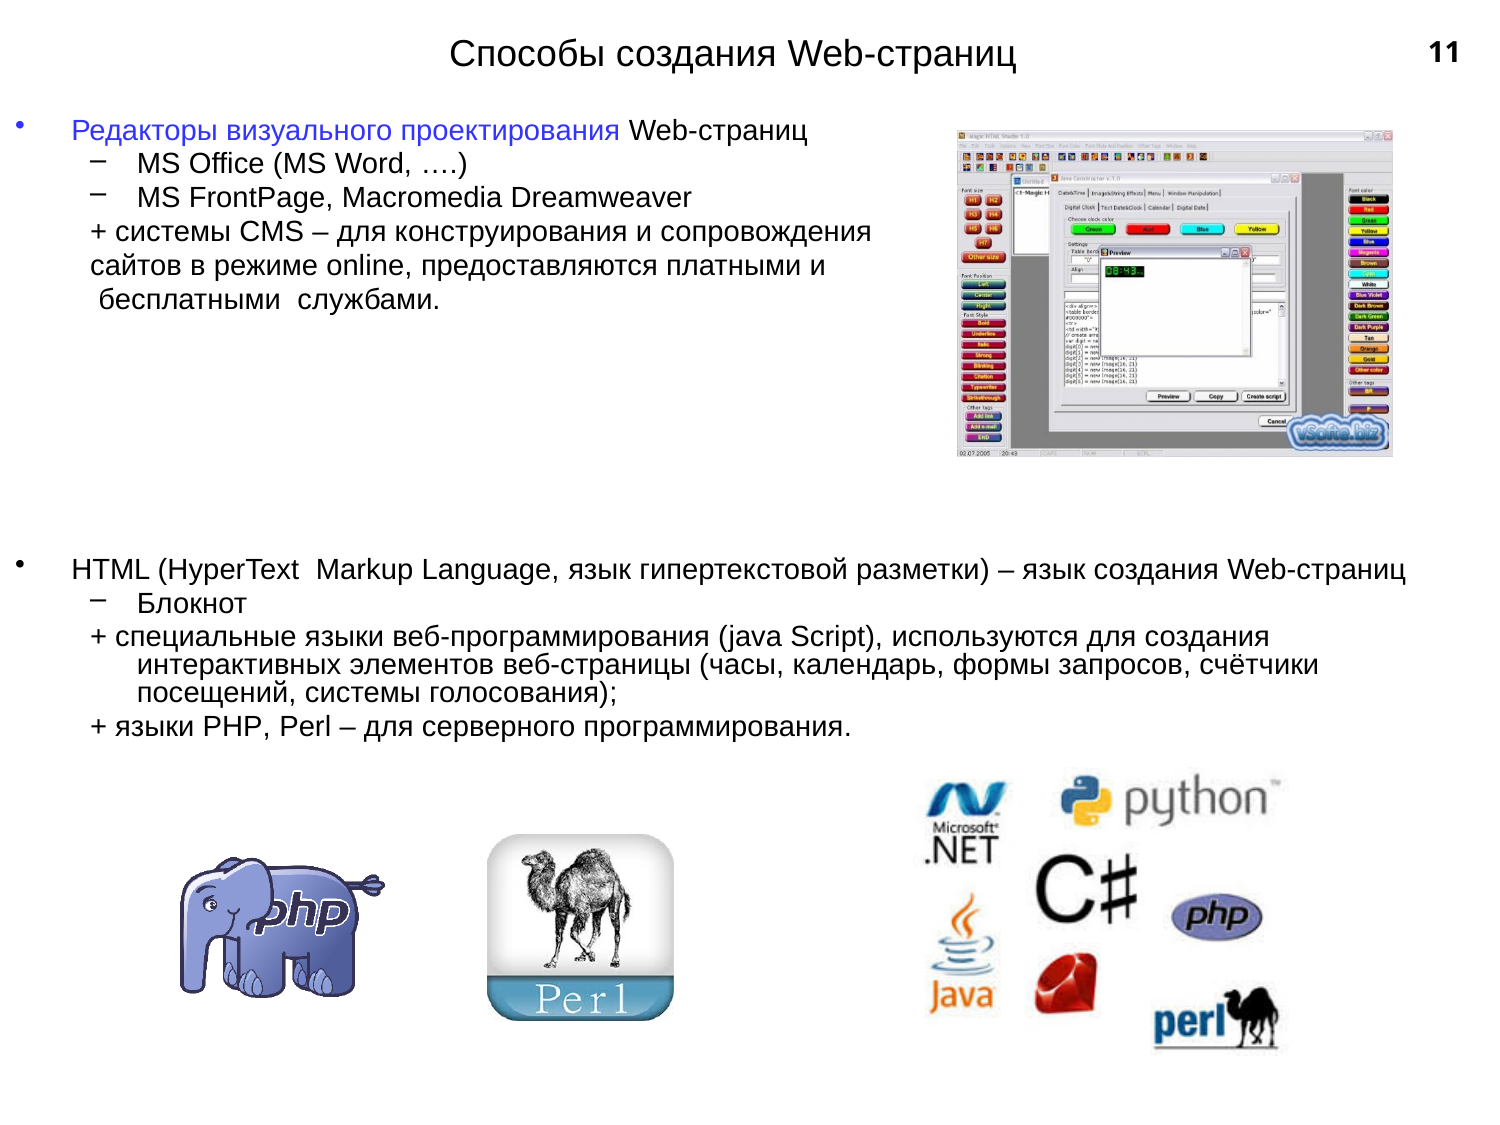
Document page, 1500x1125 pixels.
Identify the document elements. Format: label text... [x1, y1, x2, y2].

picture [913, 767, 1289, 1056]
slide_number 11 [1126, 25, 1477, 104]
picture [180, 857, 386, 998]
picture [487, 834, 674, 1021]
picture [957, 130, 1393, 457]
title Способы создания Web-страниц [58, 18, 1408, 84]
list Редакторы визуального проектирования Web-страниц MS Office (MS Word, ….) MS FrontPage, Macromedia Dreamweaver + системы СMS – для конструирования и сопровождения сайтов в режиме online, предоставляются платными и бесплатными службами. HTML (HyperText Markup Language, язык гипертекстовой разметки) – язык создания Web-страниц Блокнот + специальные языки веб-программирования (java Script), используются для создания интерактивных элементов веб-страницы (часы, календарь, формы запросов, счётчики посещений, системы голосования); + языки PHP, Perl – для серверного программирования. [0, 110, 1425, 1073]
